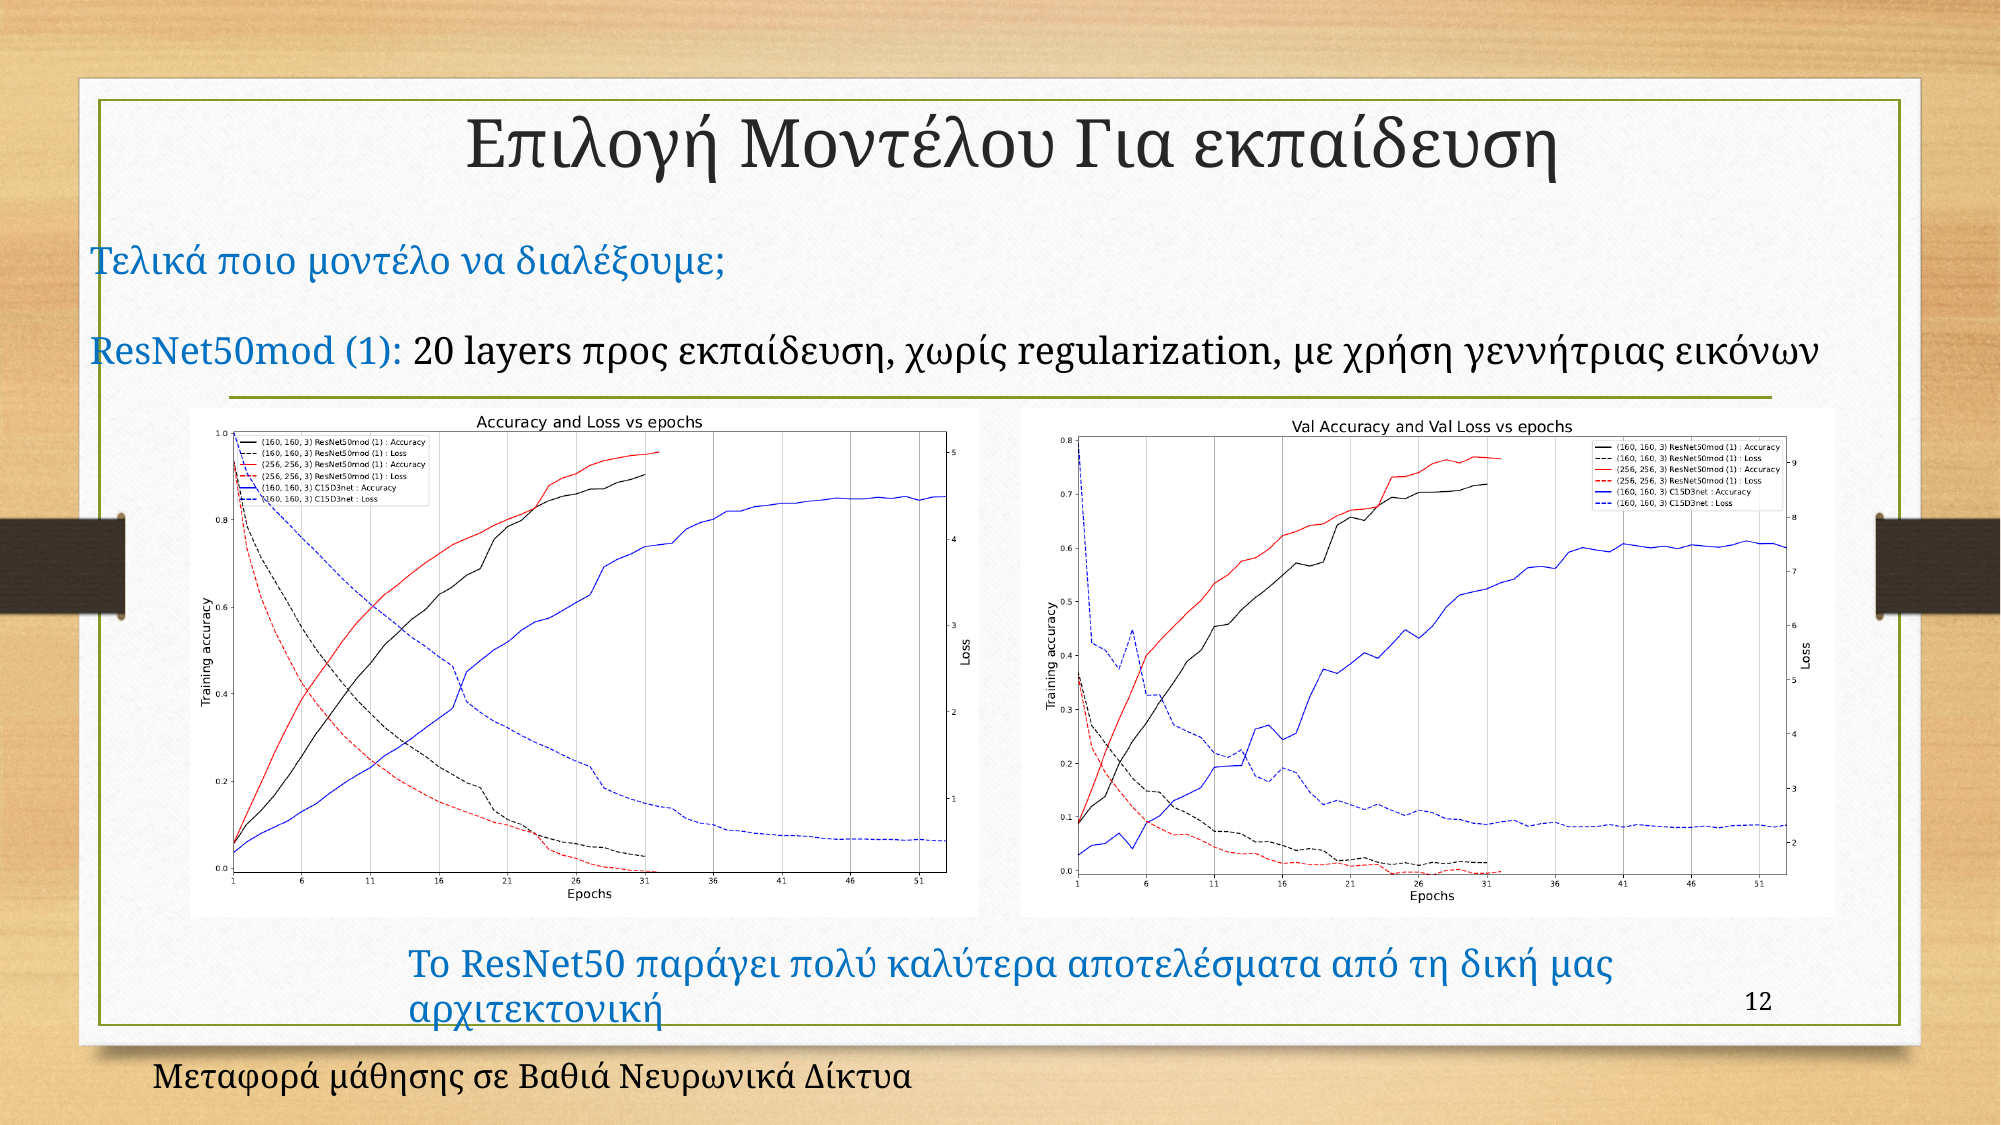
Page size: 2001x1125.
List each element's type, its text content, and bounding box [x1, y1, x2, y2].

text_box To ResNet50 παράγει πολύ καλύτερα αποτελέσματα από τη δική μας αρχιτεκτονική [393, 933, 1689, 1038]
slide_number 12 [1698, 979, 1788, 1025]
picture [0, 0, 2001, 1125]
text_box Τελικά ποιο μοντέλο να διαλέξουμε; ResNet50mod (1): 20 layers προς εκπαίδευση, χωρίς regularization, με χρήση γεννήτριας εικόνων [75, 229, 1836, 425]
footer Μεταφορά μάθησης σε Βαθιά Νευρωνικά Δίκτυα [137, 1048, 1863, 1103]
text_box Επιλογή Μοντέλου Για εκπαίδευση [151, 75, 1877, 207]
